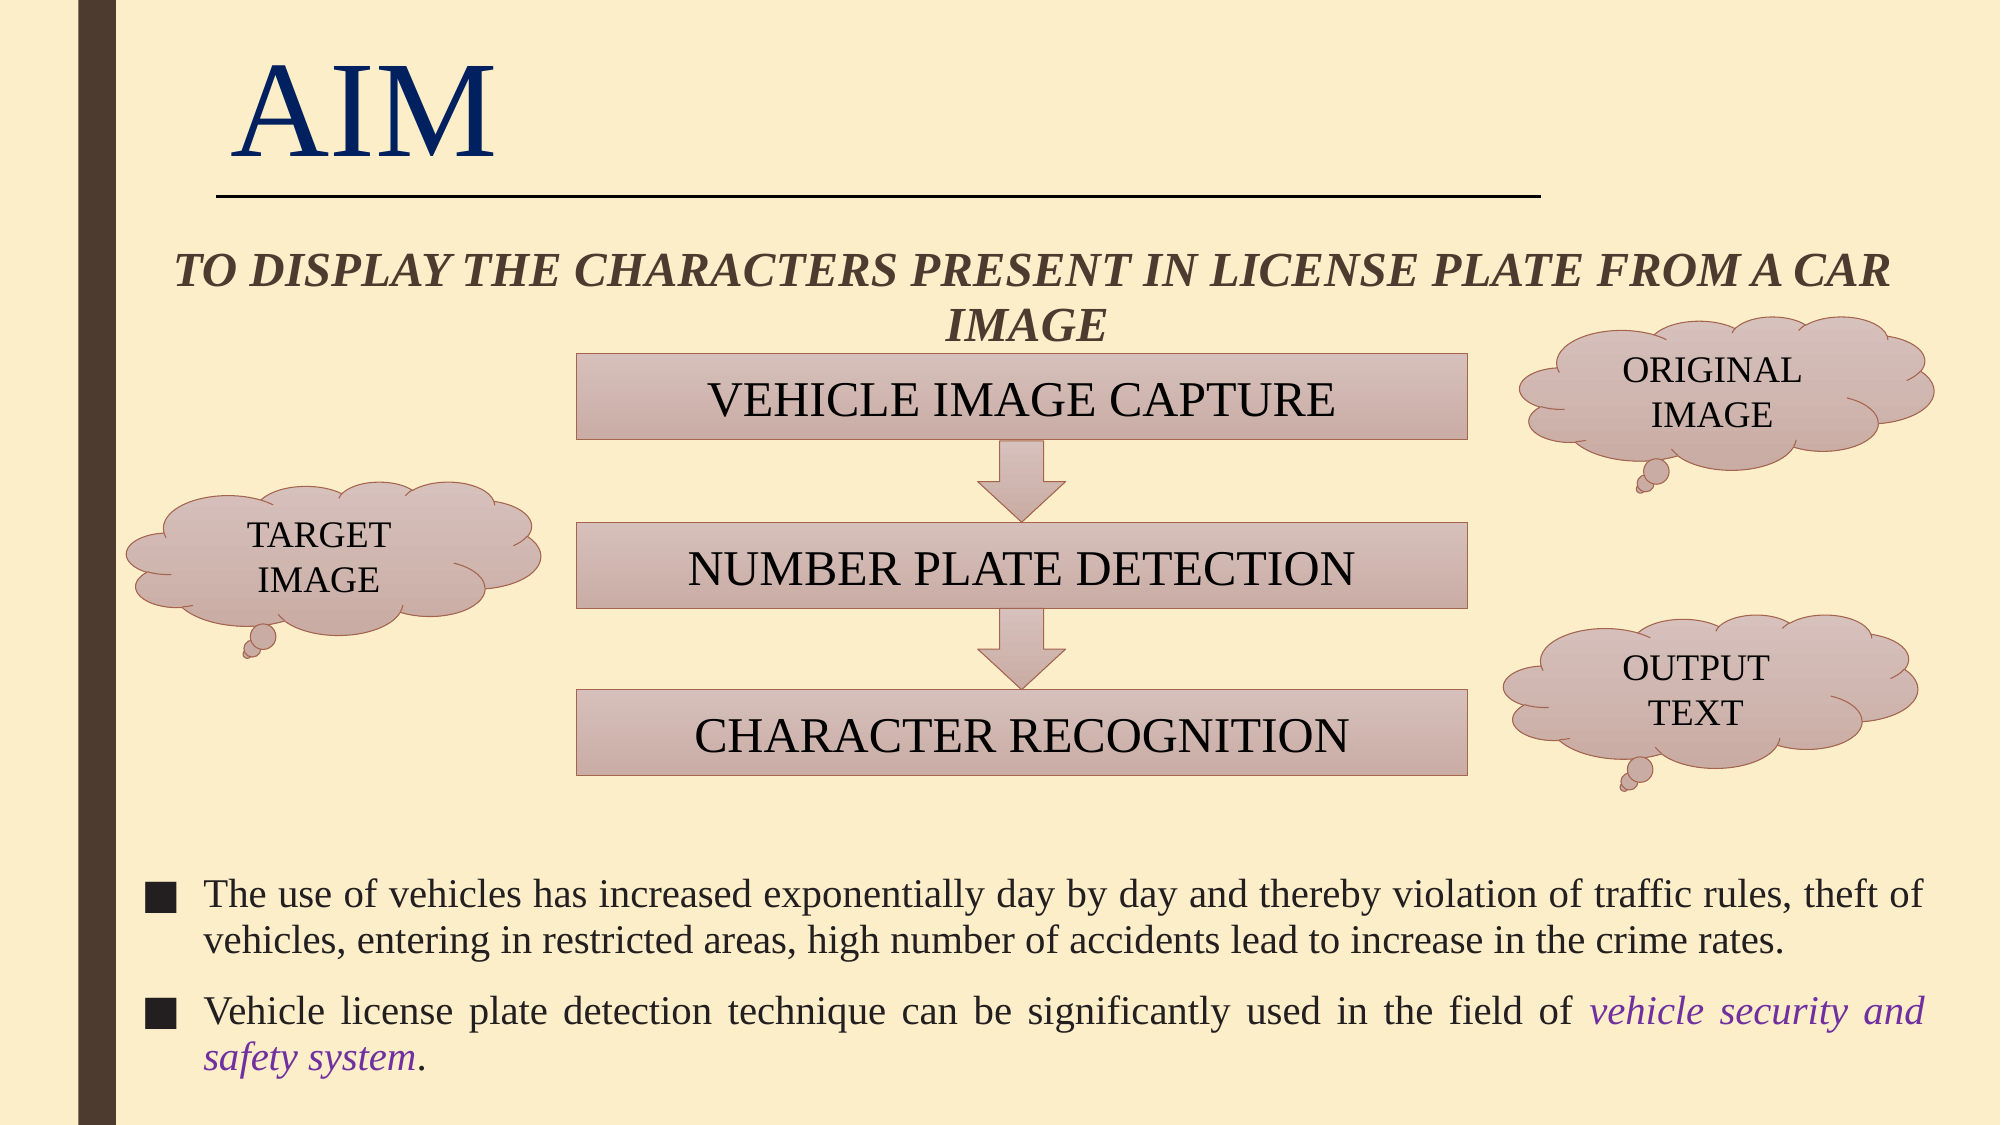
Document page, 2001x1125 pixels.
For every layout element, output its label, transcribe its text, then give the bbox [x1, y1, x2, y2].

text_box ORIGINAL IMAGE [1518, 316, 1935, 494]
text_box [977, 440, 1067, 523]
text_box TARGET IMAGE [125, 481, 542, 659]
title AIM [215, 31, 1634, 151]
list TO DISPLAY THE CHARACTERS PRESENT IN LICENSE PLATE FROM A CAR IMAGE The use of vehicles has increased exponentially day by day and thereby violation of traffic rules, theft of vehicles, entering in restricted areas, high number of accidents lead to increase in the crime rates. Vehicle license plate detection technique can be significantly used in the field of vehicle security and safety system. [126, 151, 1941, 1094]
text_box [977, 607, 1067, 691]
text_box VEHICLE IMAGE CAPTURE [576, 353, 1468, 440]
text_box CHARACTER RECOGNITION [576, 689, 1468, 776]
text_box NUMBER PLATE DETECTION [576, 522, 1468, 609]
text_box OUTPUT TEXT [1502, 614, 1919, 792]
